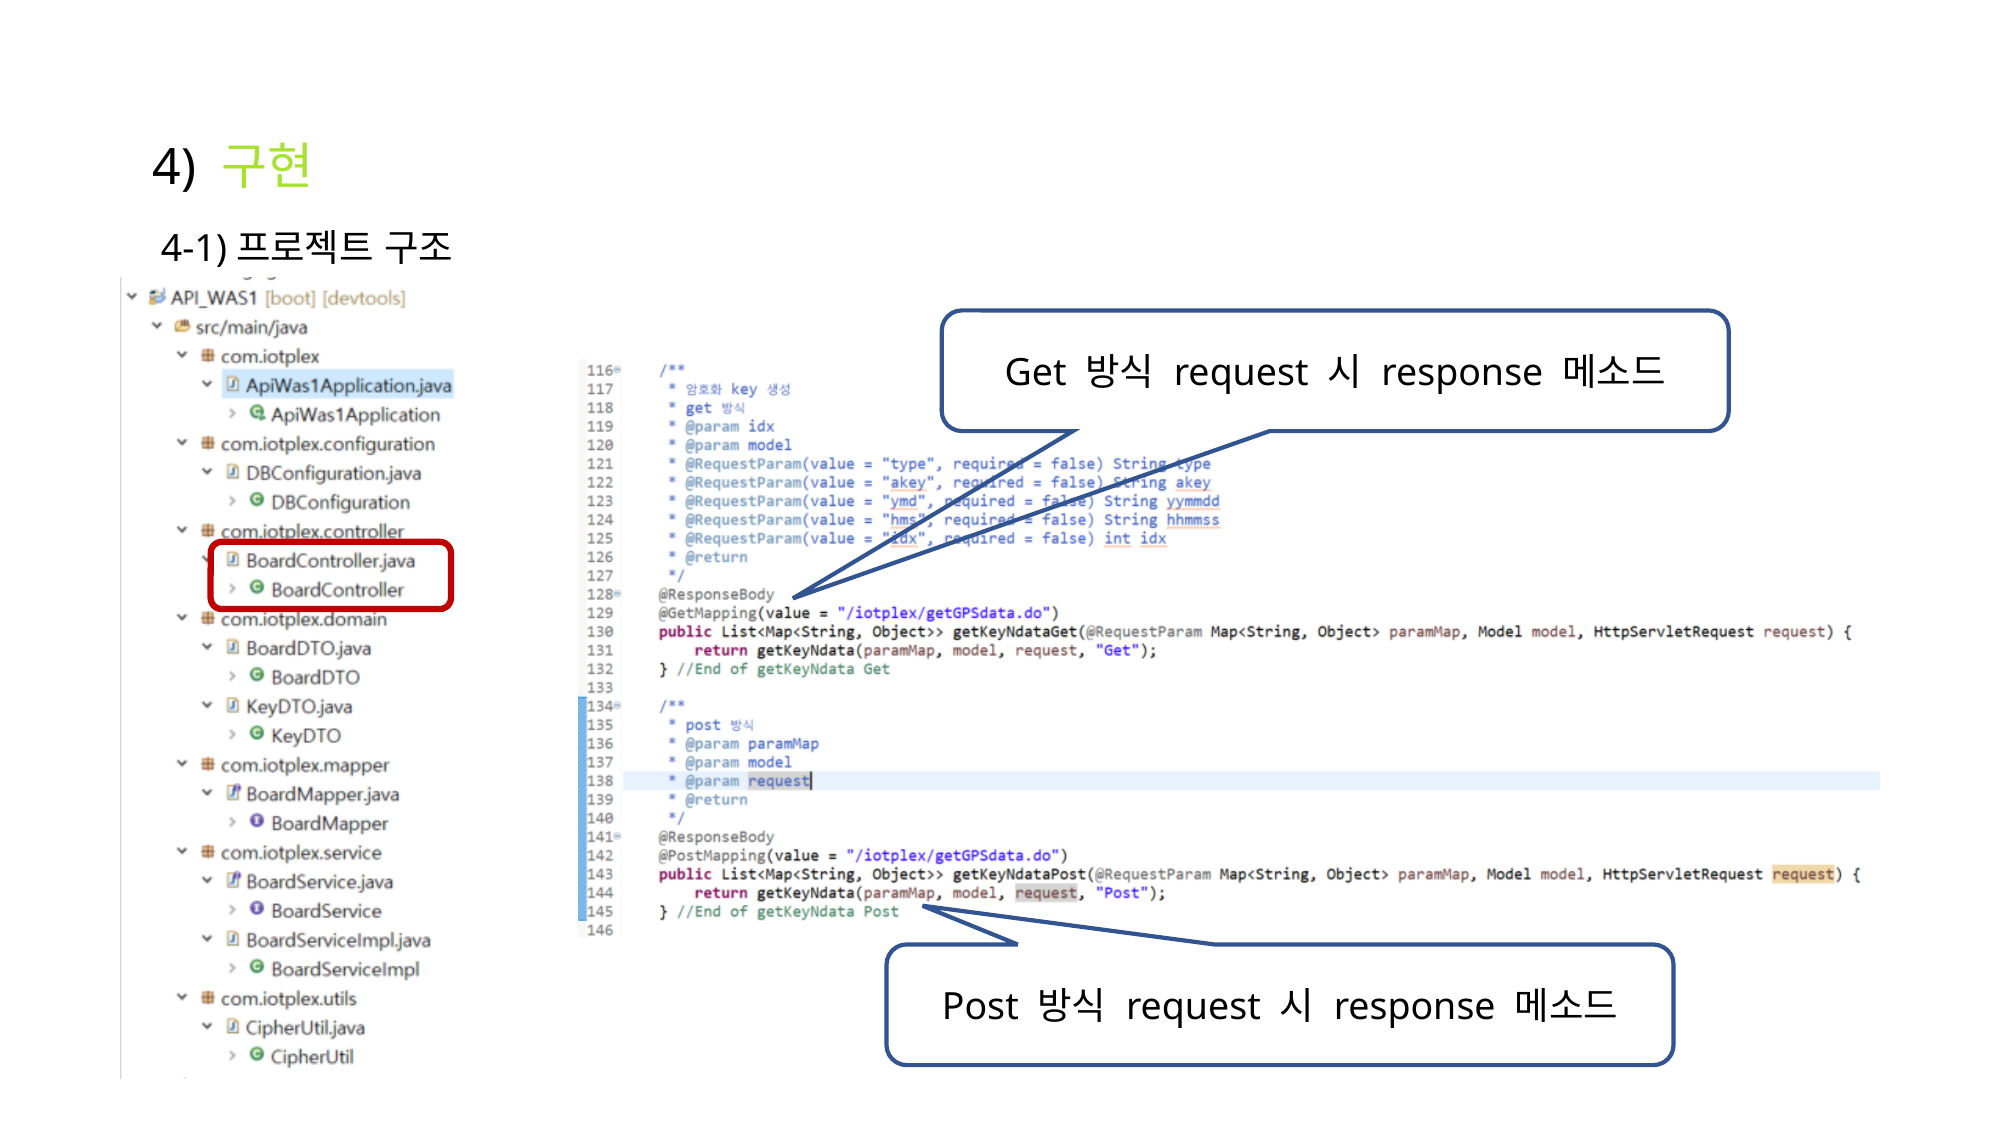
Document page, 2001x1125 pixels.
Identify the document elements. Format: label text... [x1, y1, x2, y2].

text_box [120, 277, 543, 1079]
text_box 4-1)프로젝트 구조 [145, 216, 469, 277]
text_box Post 방식 request 시 response 메소드 [885, 938, 1675, 1067]
picture [578, 359, 1880, 938]
title 4) 구현 [137, 59, 1863, 278]
text_box Get 방식 request 시 response 메소드 [940, 309, 1730, 359]
